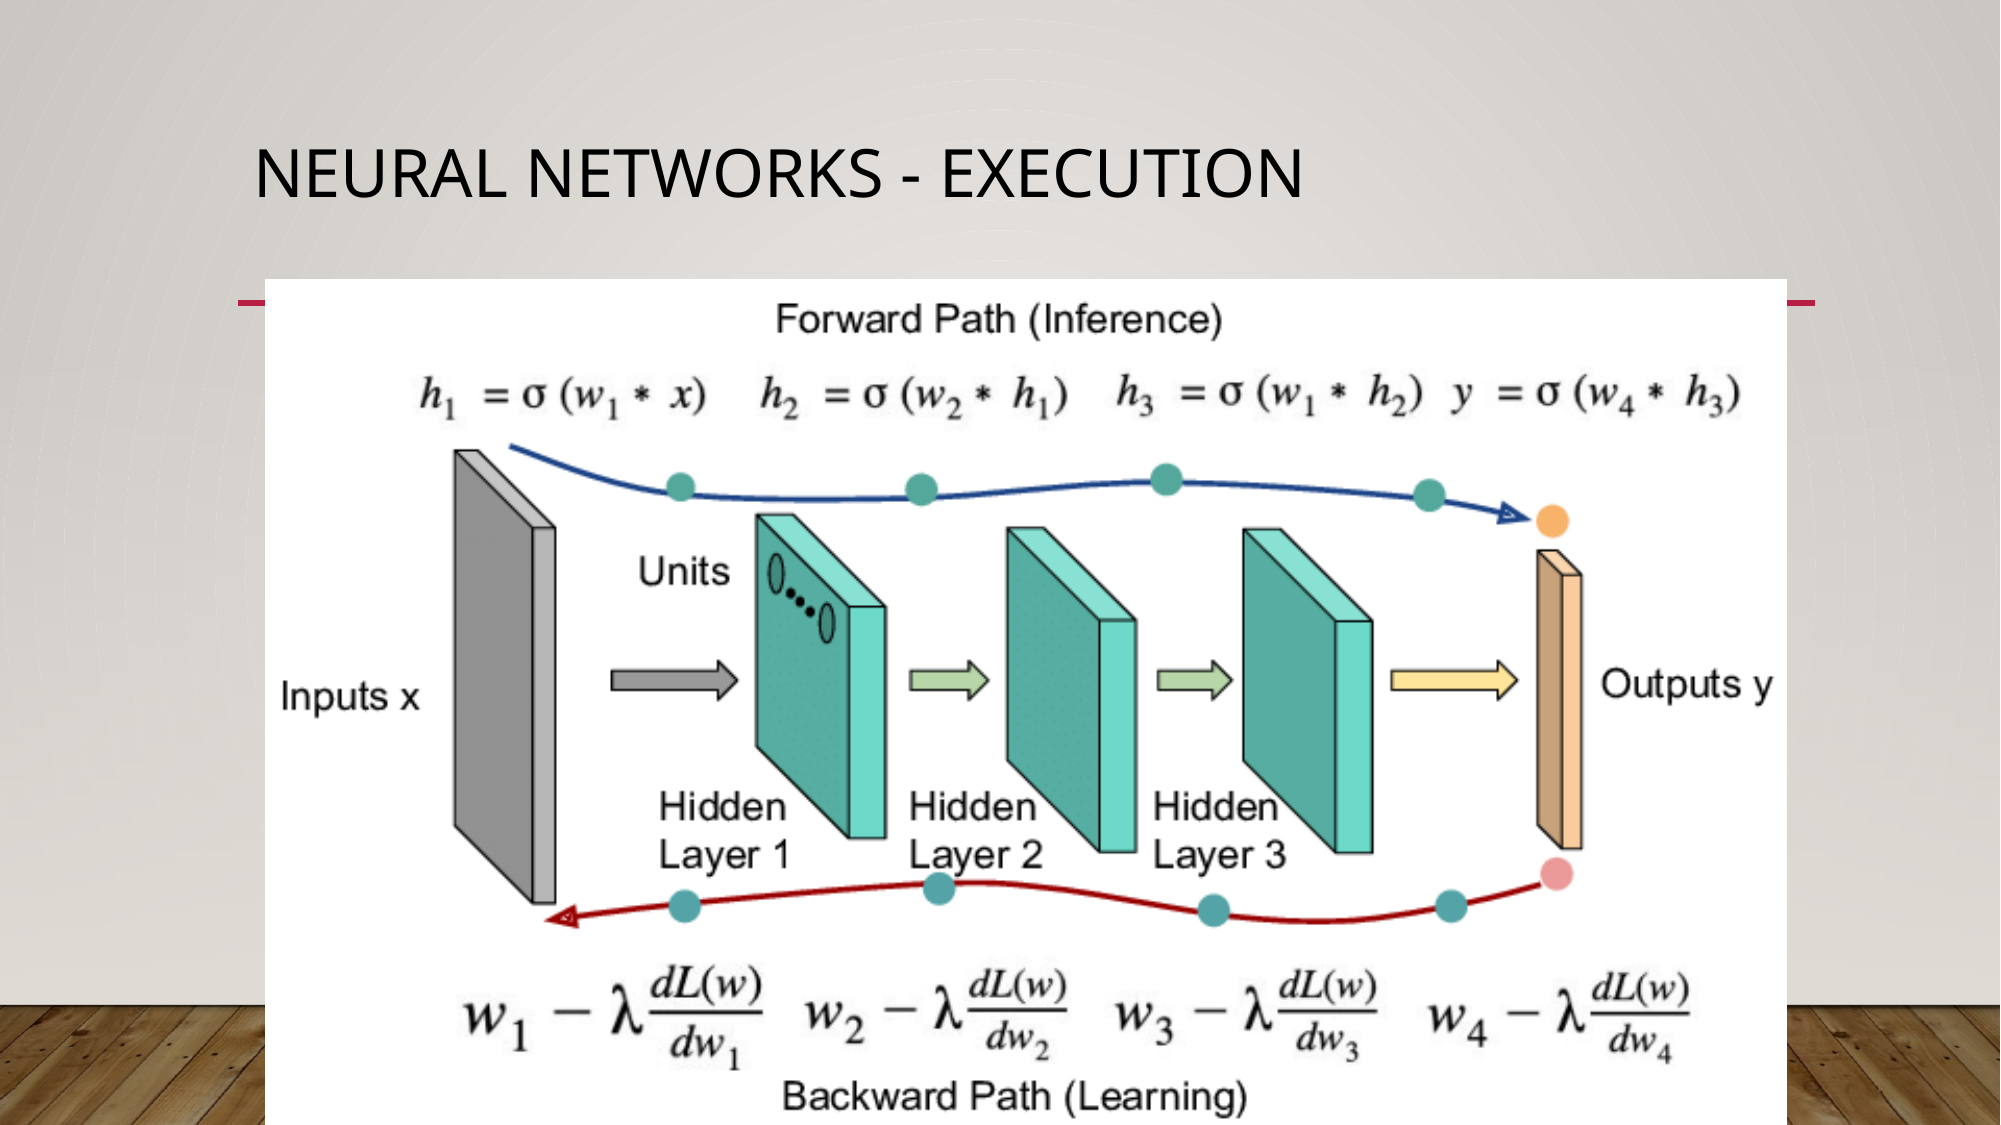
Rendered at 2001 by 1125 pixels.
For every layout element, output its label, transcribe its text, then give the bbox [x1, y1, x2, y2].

picture [0, 278, 2000, 1125]
title Neural Networks - Execution [238, 131, 1814, 305]
